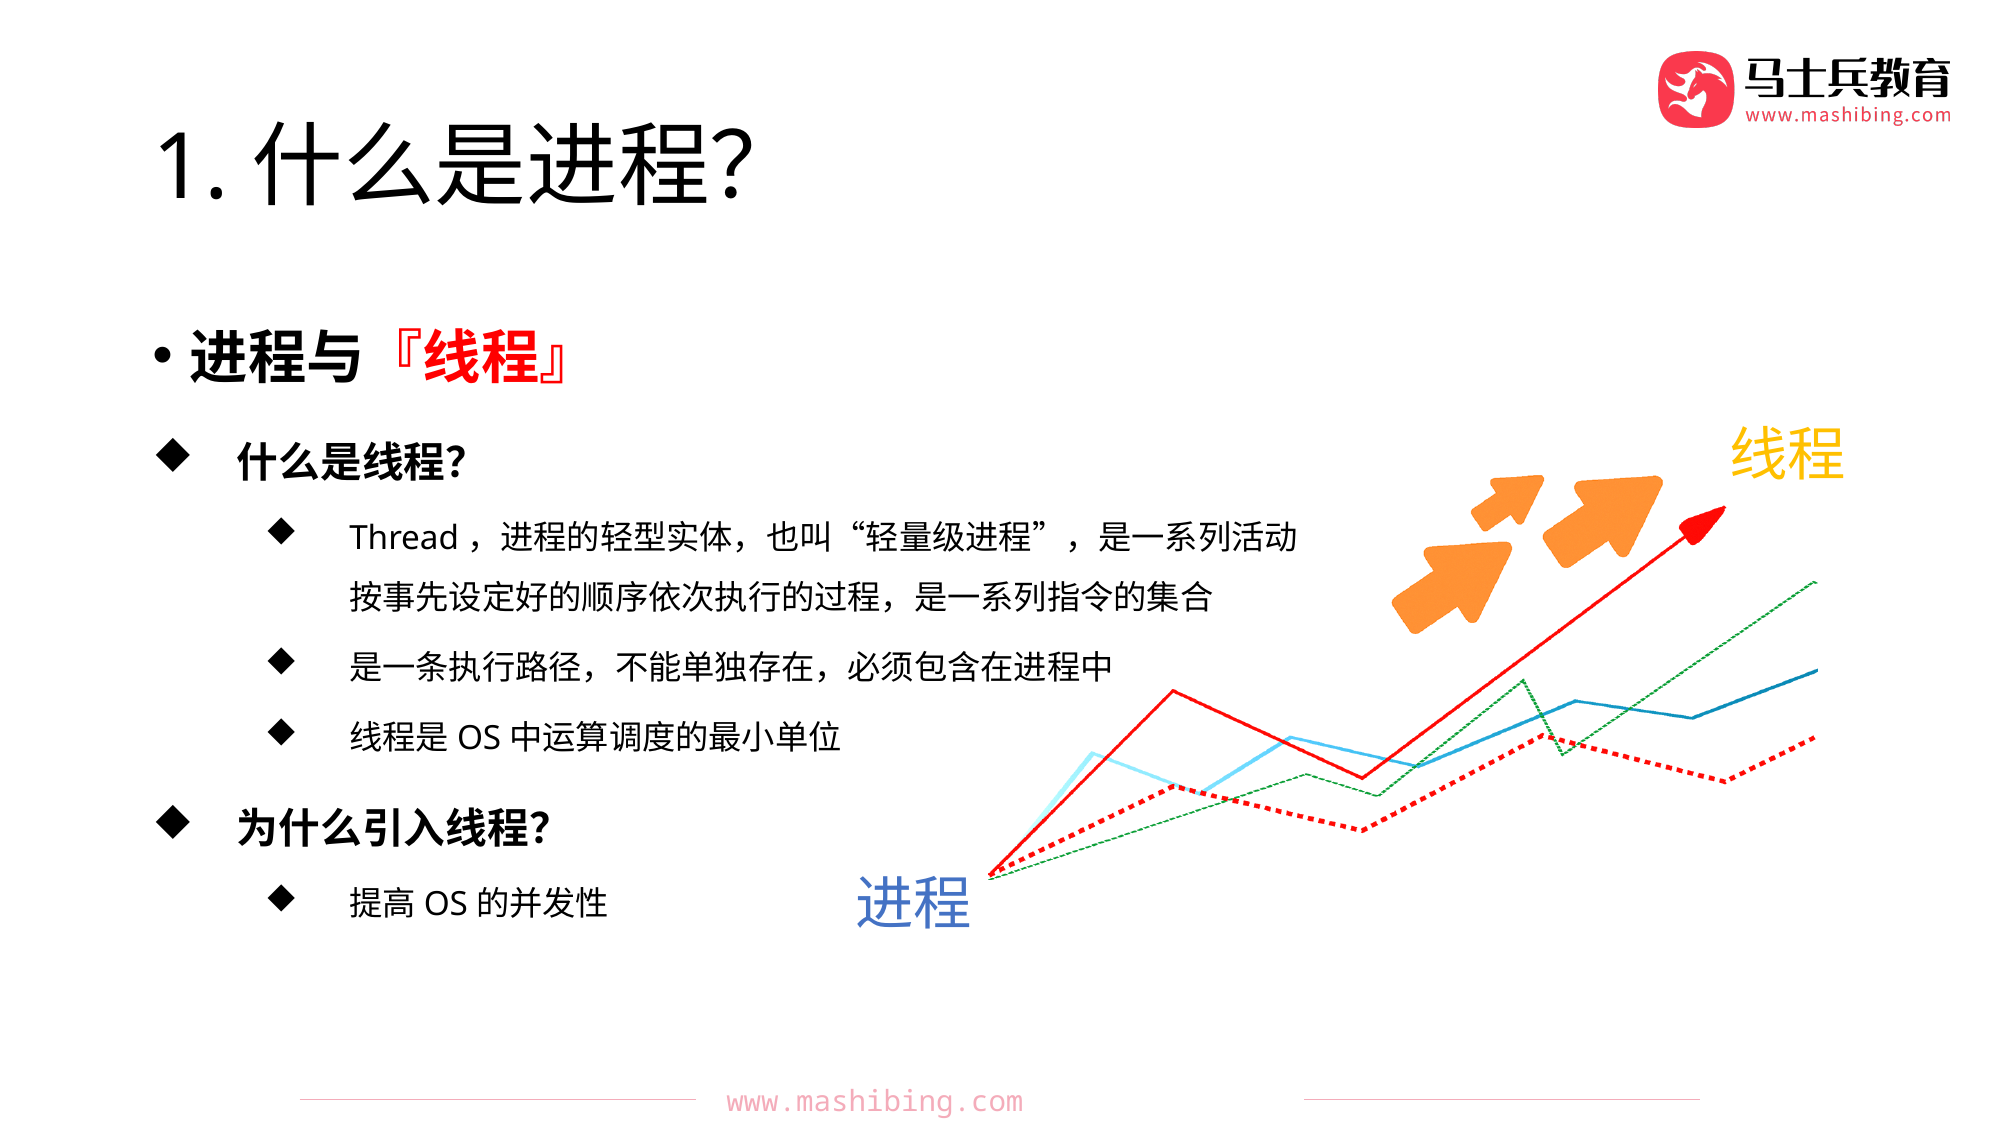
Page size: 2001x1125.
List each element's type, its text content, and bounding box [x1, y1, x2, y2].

title 1.什么是进程？ [137, 59, 1863, 277]
picture [1658, 51, 1950, 128]
list 进程与『线程』 什么是线程？ Thread，进程的轻型实体，也叫“轻量级进程”，是一系列活动 按事先设定好的顺序依次执行的过程，是一系列指令的集合 是一条执行路径，不能单独存在，必须包含在进程中 线程是OS中运算调度的最小单位 为什么引入线程？ 提高OS的并发性 [137, 277, 1863, 1066]
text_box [840, 409, 1863, 945]
